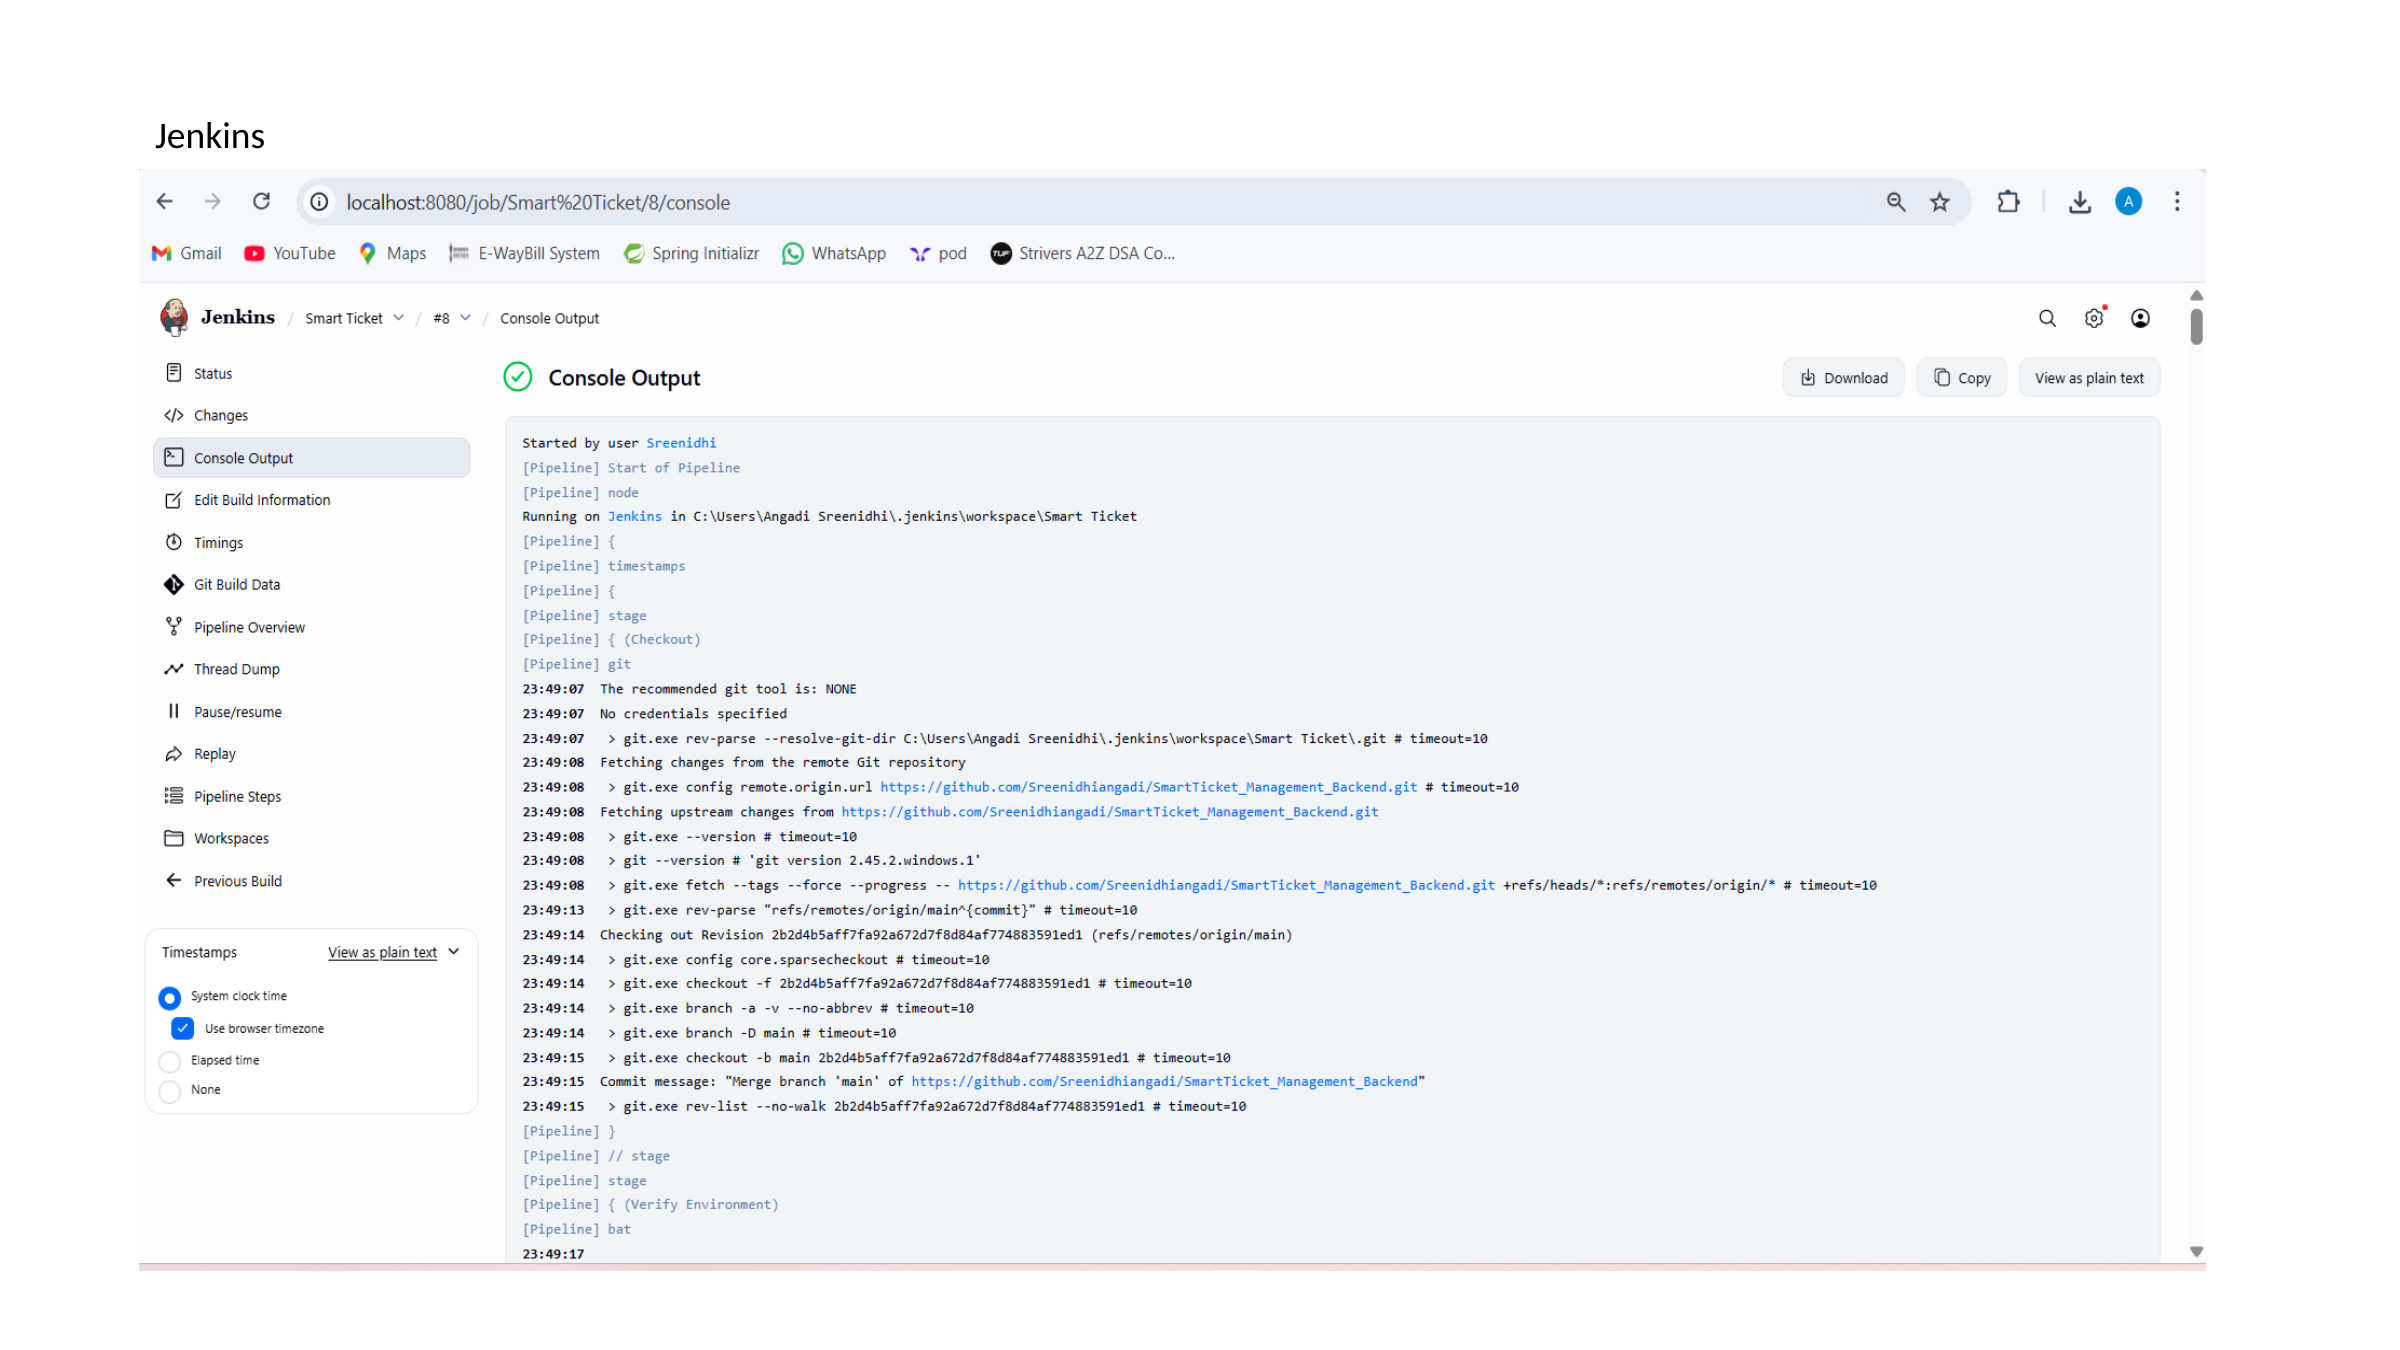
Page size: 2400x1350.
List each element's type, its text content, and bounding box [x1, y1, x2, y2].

text_box Jenkins [140, 103, 281, 169]
picture [139, 169, 2206, 1271]
